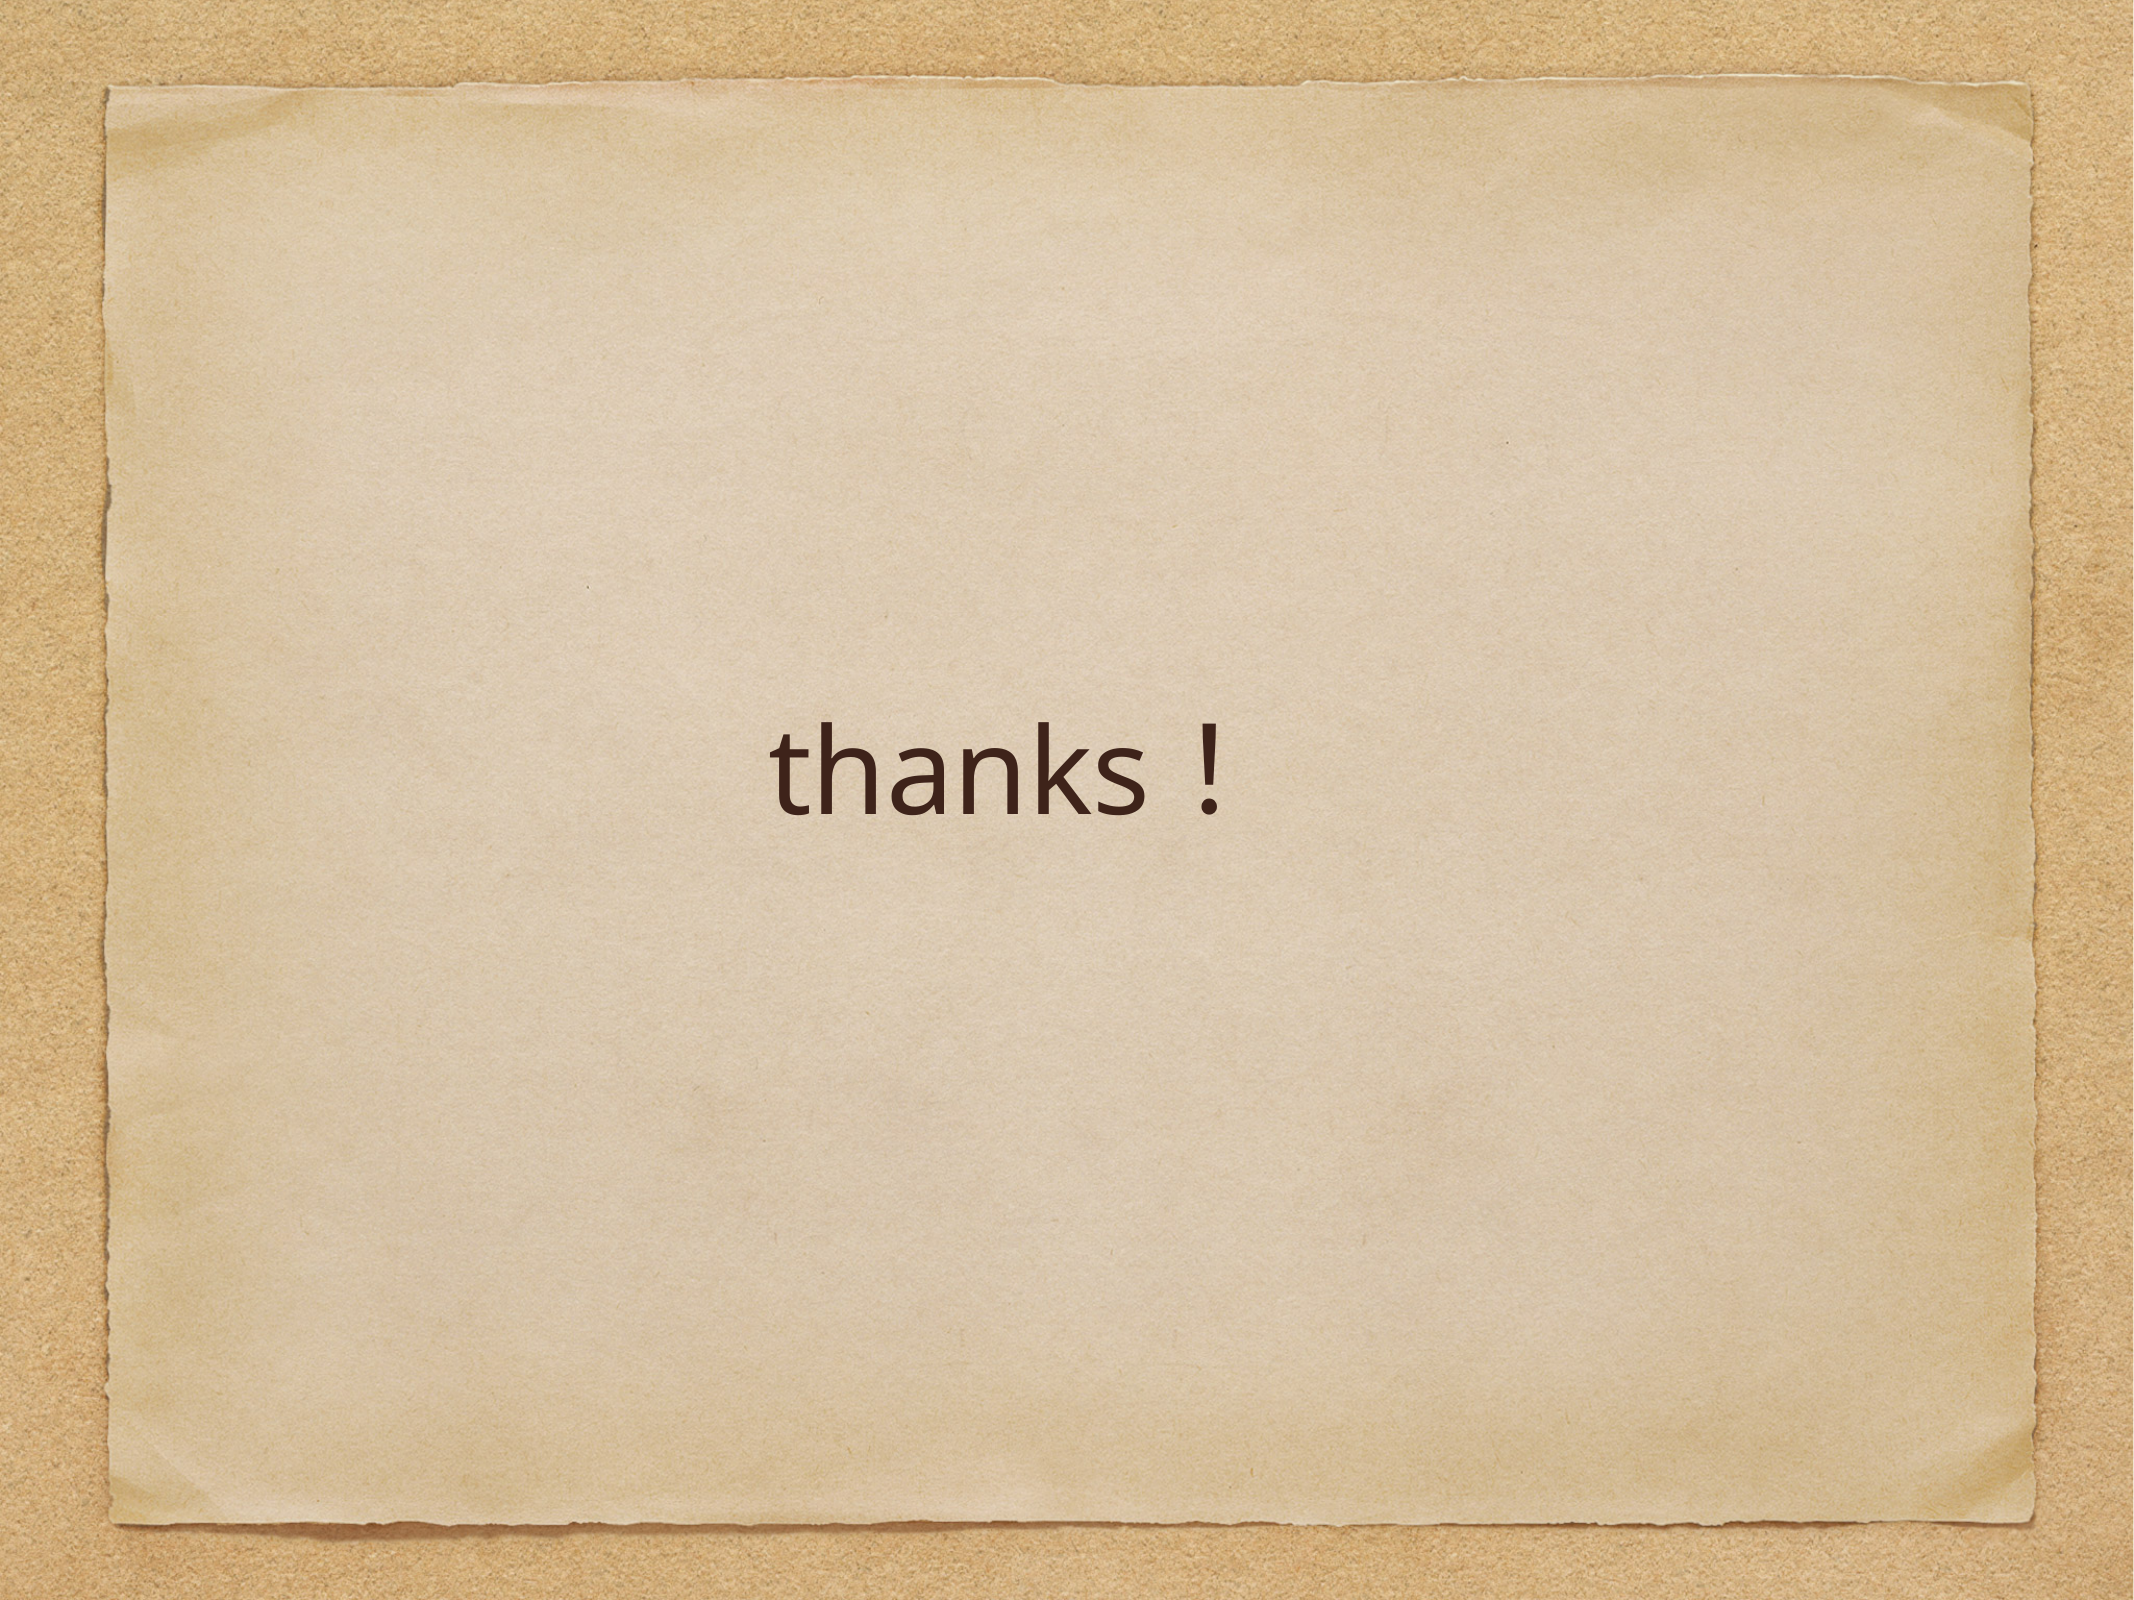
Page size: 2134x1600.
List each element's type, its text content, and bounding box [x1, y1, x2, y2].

title thanks！ [767, 595, 1515, 938]
picture [0, 0, 2134, 1600]
